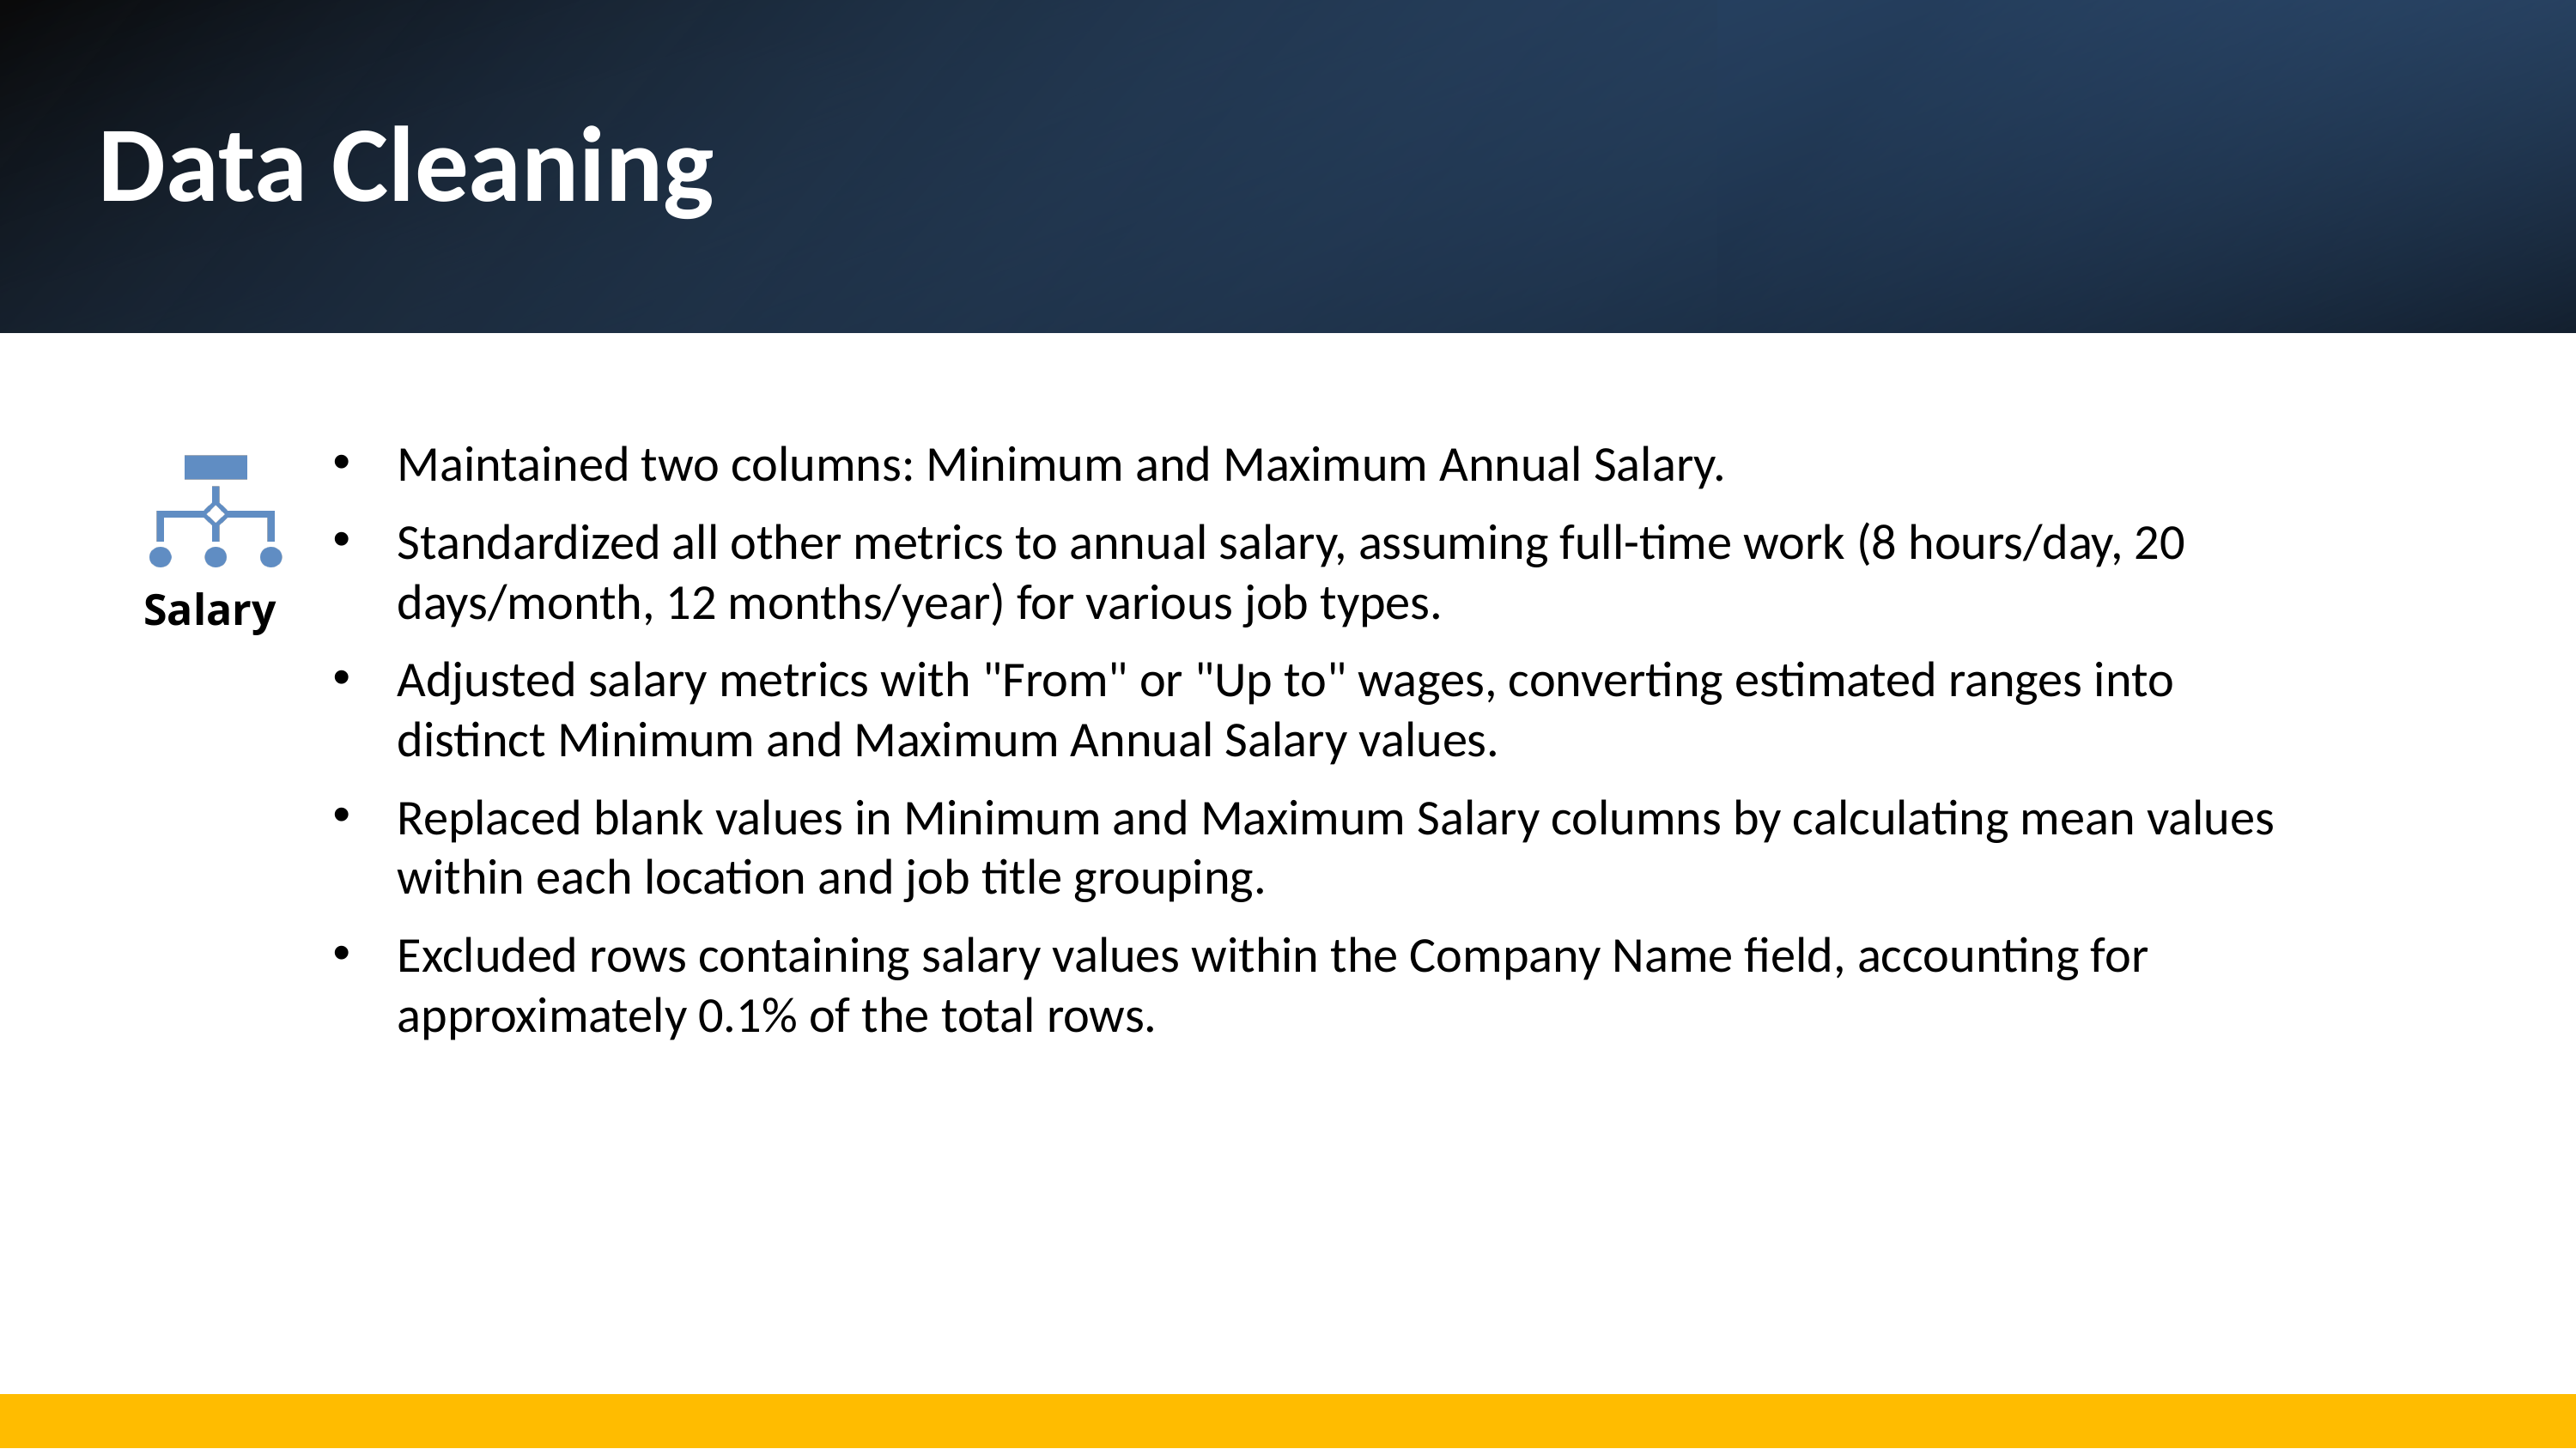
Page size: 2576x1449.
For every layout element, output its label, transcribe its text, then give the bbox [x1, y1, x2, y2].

text_box [0, 335, 2576, 1393]
text_box [0, 1393, 2576, 1449]
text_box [126, 427, 2336, 1391]
text_box [0, 0, 2576, 335]
text_box Data Cleaning [85, 73, 2208, 259]
